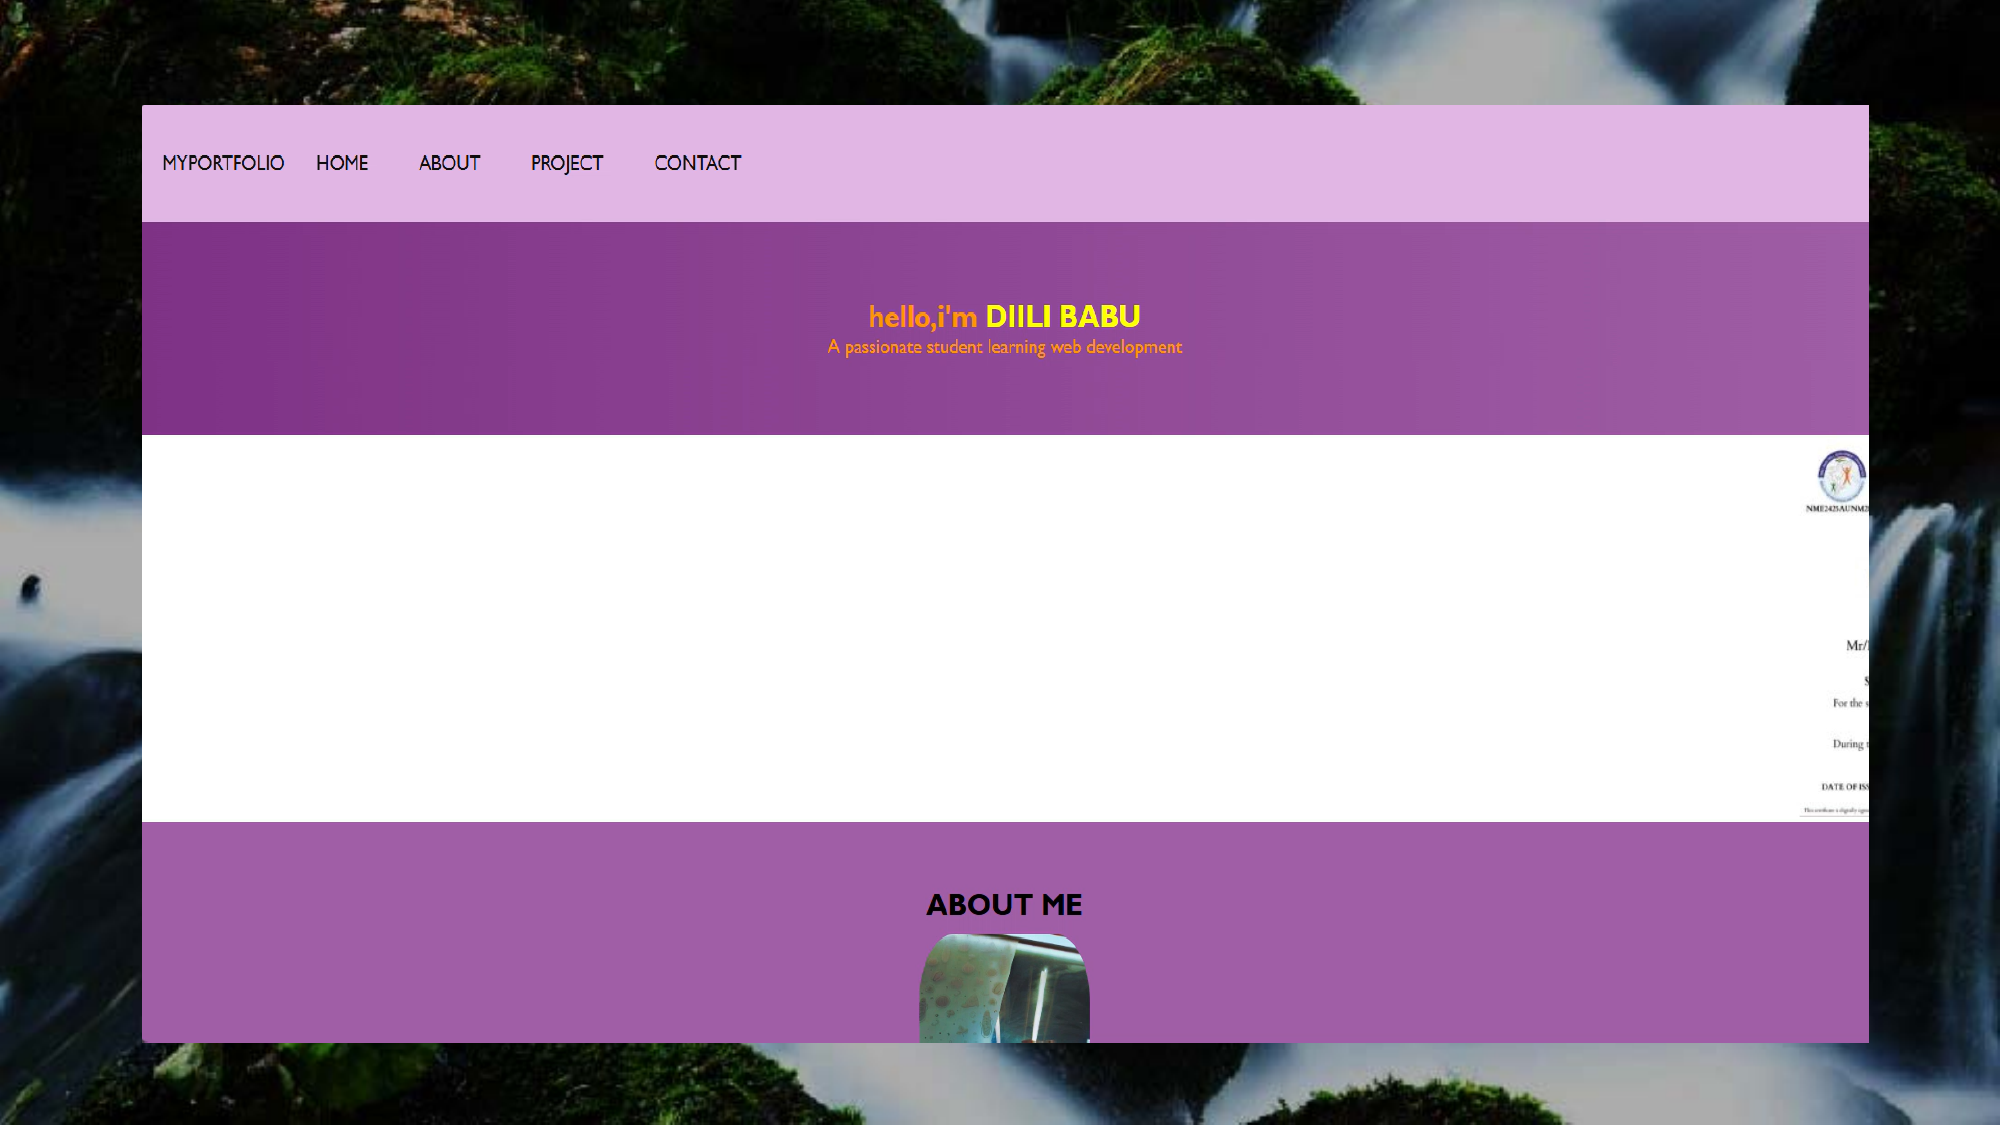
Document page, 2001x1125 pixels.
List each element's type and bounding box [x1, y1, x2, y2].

picture [0, 0, 2000, 1125]
list [141, 104, 1870, 1044]
